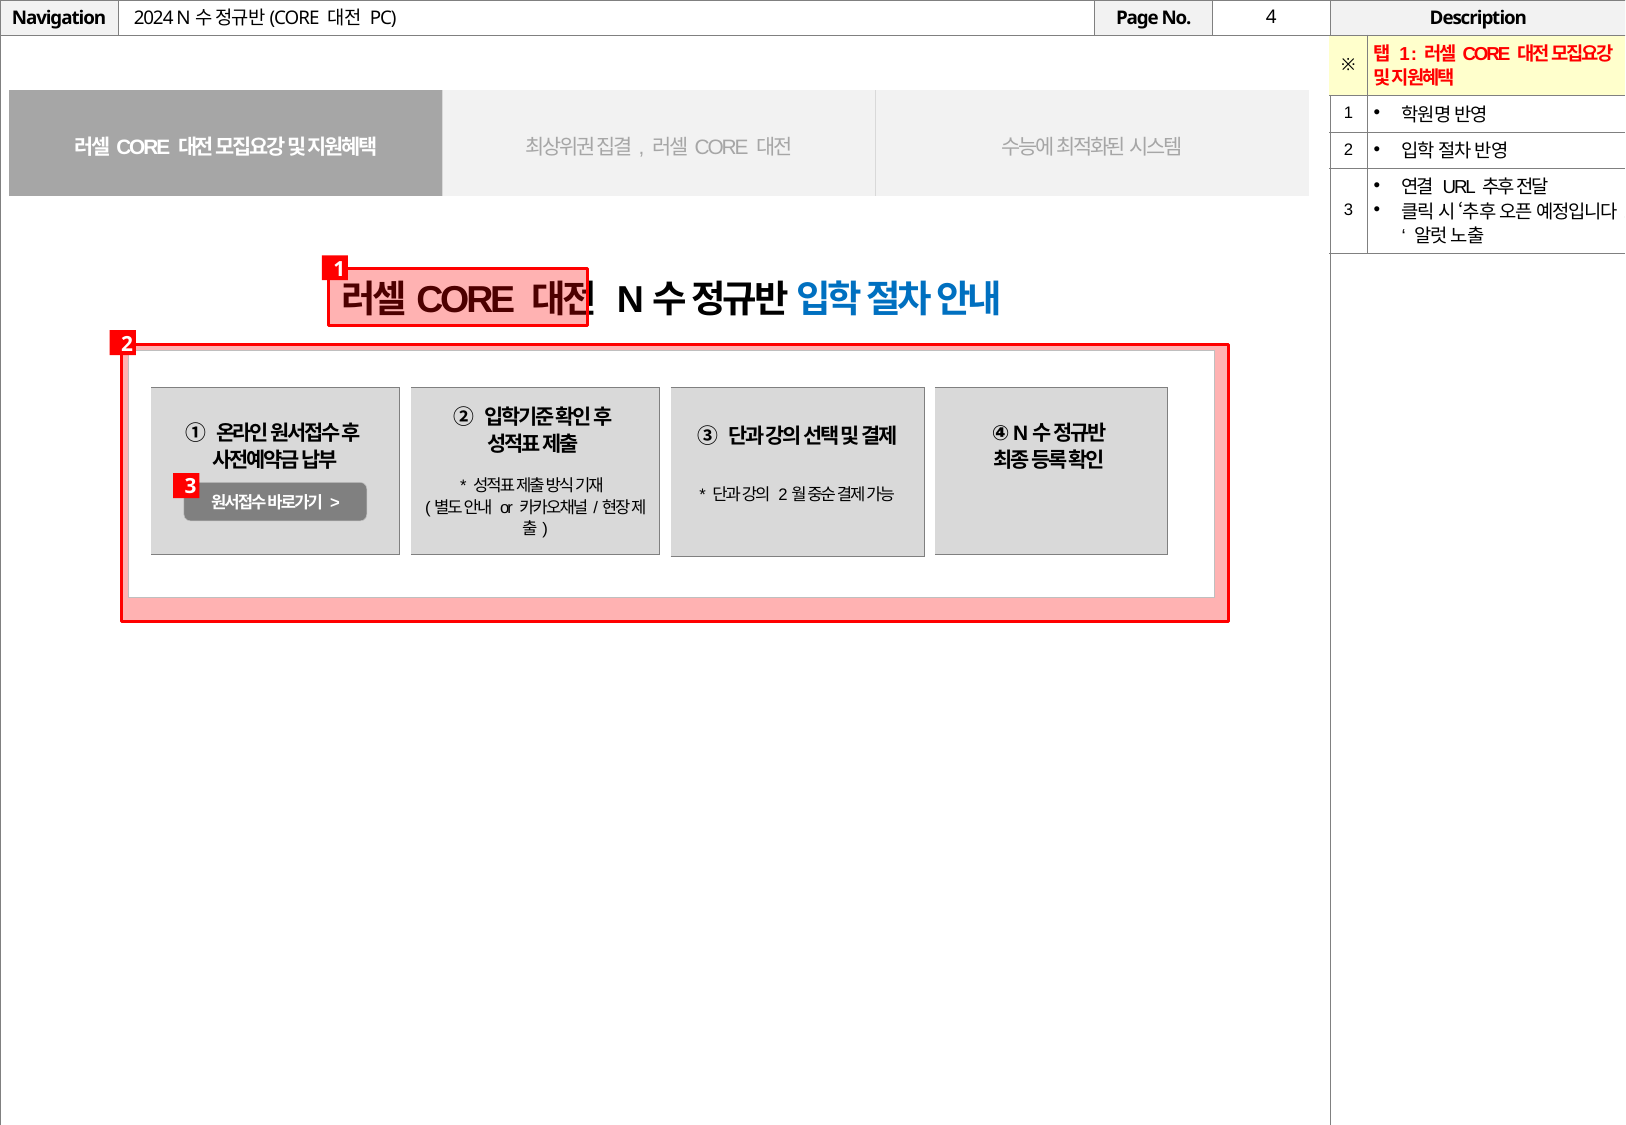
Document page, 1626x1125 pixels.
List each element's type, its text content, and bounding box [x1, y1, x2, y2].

table_header ※ [1329, 36, 1367, 95]
table_cell 2 [1329, 133, 1367, 168]
text_box [128, 350, 1215, 598]
text_box 1 [320, 253, 350, 282]
text_box 원서접수 바로가기 > [181, 480, 369, 523]
text_box 3 [171, 471, 201, 500]
title 2024 N수 정규반(CORE 대전 PC) [118, 0, 1097, 35]
text_box 2 [108, 328, 138, 357]
table_header ③ 단과 강의 선택 및 결제 * 단과 강의 2월 중순 결제 가능 [671, 388, 924, 556]
table_header ① 온라인 원서접수 후 사전예약금 납부 [151, 388, 399, 554]
table_cell 입학 절차 반영 [1368, 133, 1625, 168]
text_box [328, 268, 588, 326]
table_header 최상위권 집결, 러셀CORE 대전 [443, 90, 875, 196]
table_cell 연결 URL 추후 전달 클릭 시 ‘추후 오픈 예정입니다.‘ 알럿 노출 [1368, 169, 1625, 253]
text_box [121, 344, 1229, 622]
table_header ④ N수 정규반 최종 등록 확인 [935, 388, 1167, 554]
table_header ② 입학기준 확인 후 성적표 제출 * 성적표 제출 방식 기재 (별도 안내 or 카카오채널/현장 제출) [411, 388, 659, 554]
table_header 러셀CORE 대전 모집요강 및 지원혜택 [9, 90, 442, 196]
table_cell 3 [1329, 169, 1367, 253]
table_header 탭 1 : 러셀CORE 대전 모집요강 및 지원혜택 [1368, 36, 1625, 95]
table_cell 1 [1329, 96, 1367, 132]
text_box 러셀CORE 대전 N수 정규반 입학 절차 안내 [128, 267, 1216, 373]
table_cell 학원명 반영 [1368, 96, 1625, 132]
table_header 수능에 최적화된 시스템 [876, 90, 1309, 196]
